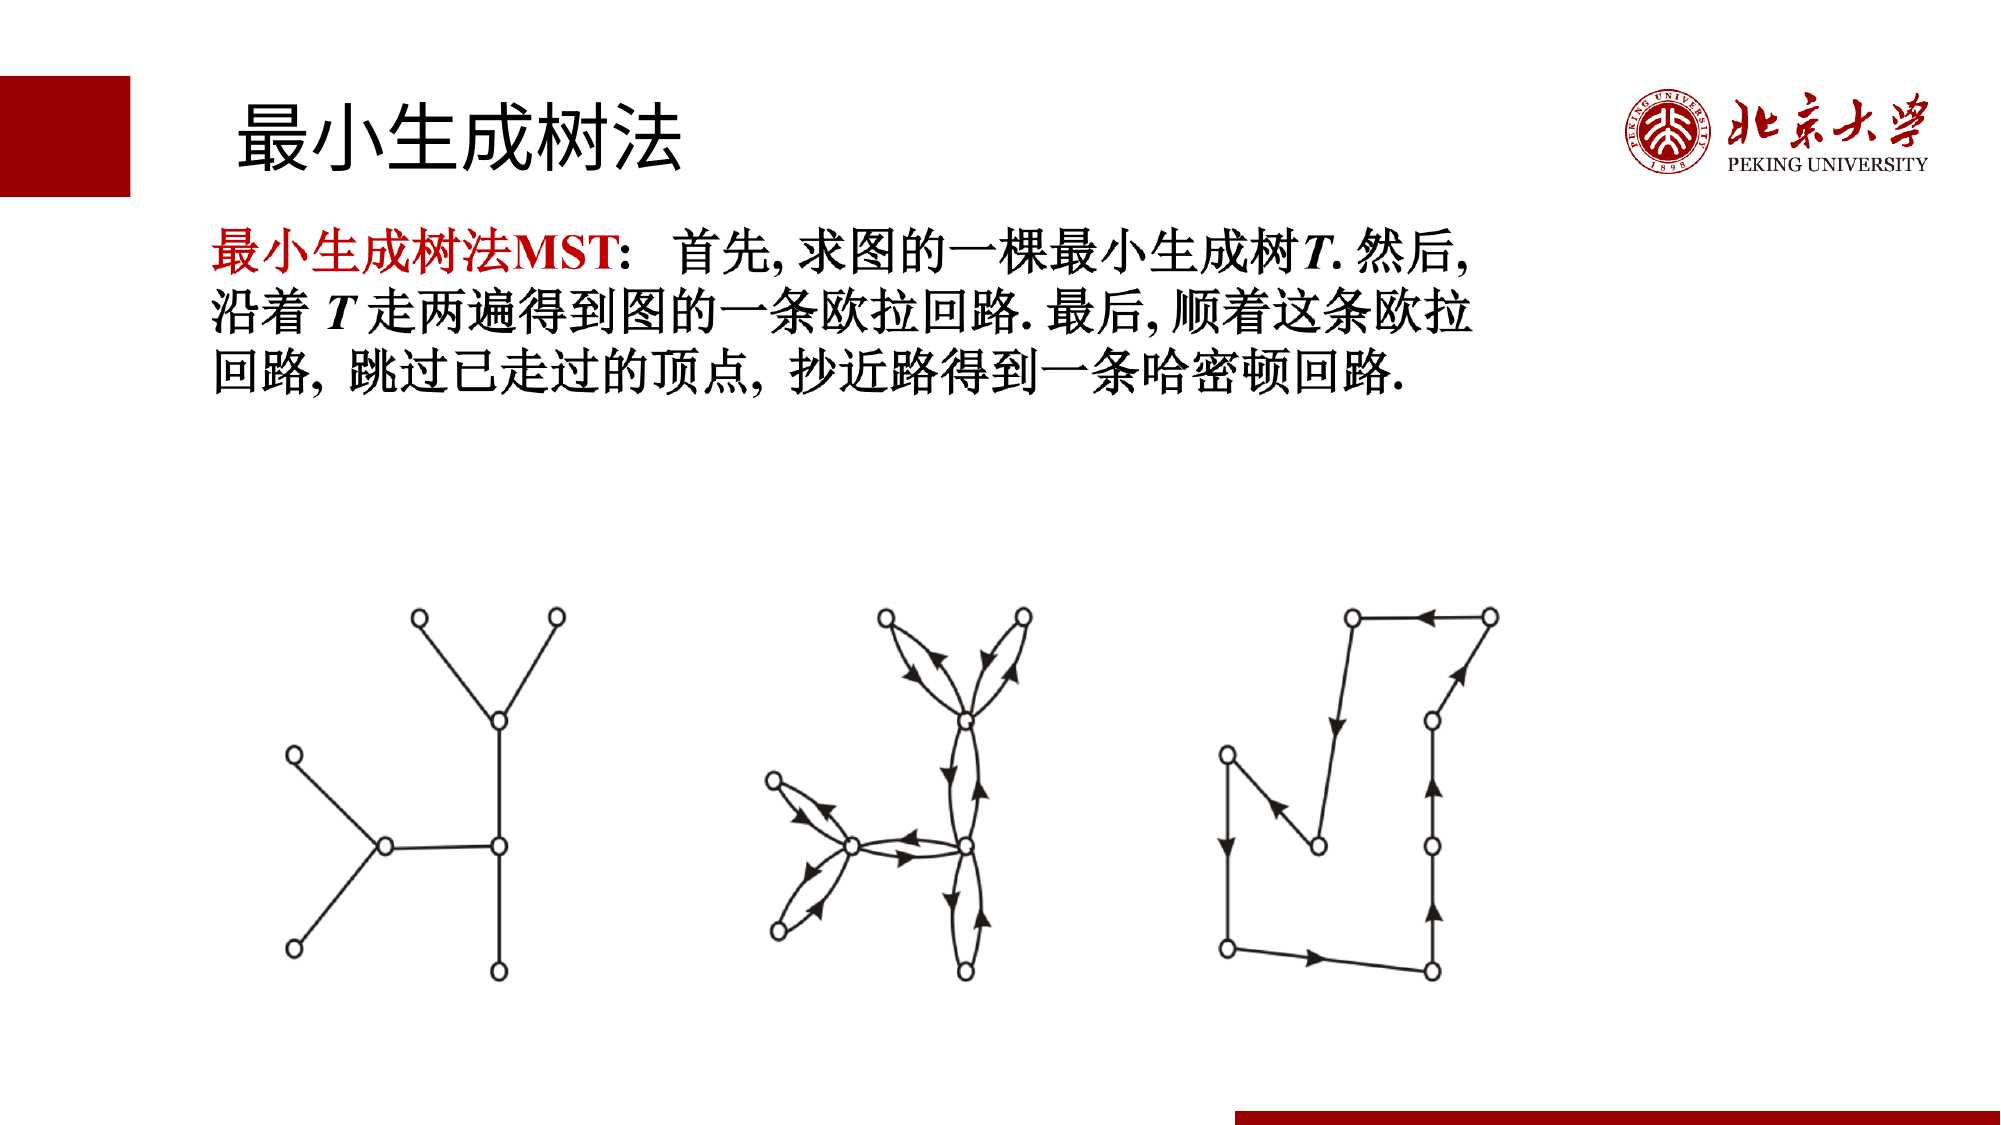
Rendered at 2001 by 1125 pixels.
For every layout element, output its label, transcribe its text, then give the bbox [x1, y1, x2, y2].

text_box [1235, 1111, 2000, 1125]
picture [239, 573, 1551, 1000]
text_box 最小生成树法 [220, 83, 1173, 189]
picture [1625, 89, 1928, 174]
text_box [0, 75, 131, 197]
picture [204, 210, 1491, 406]
